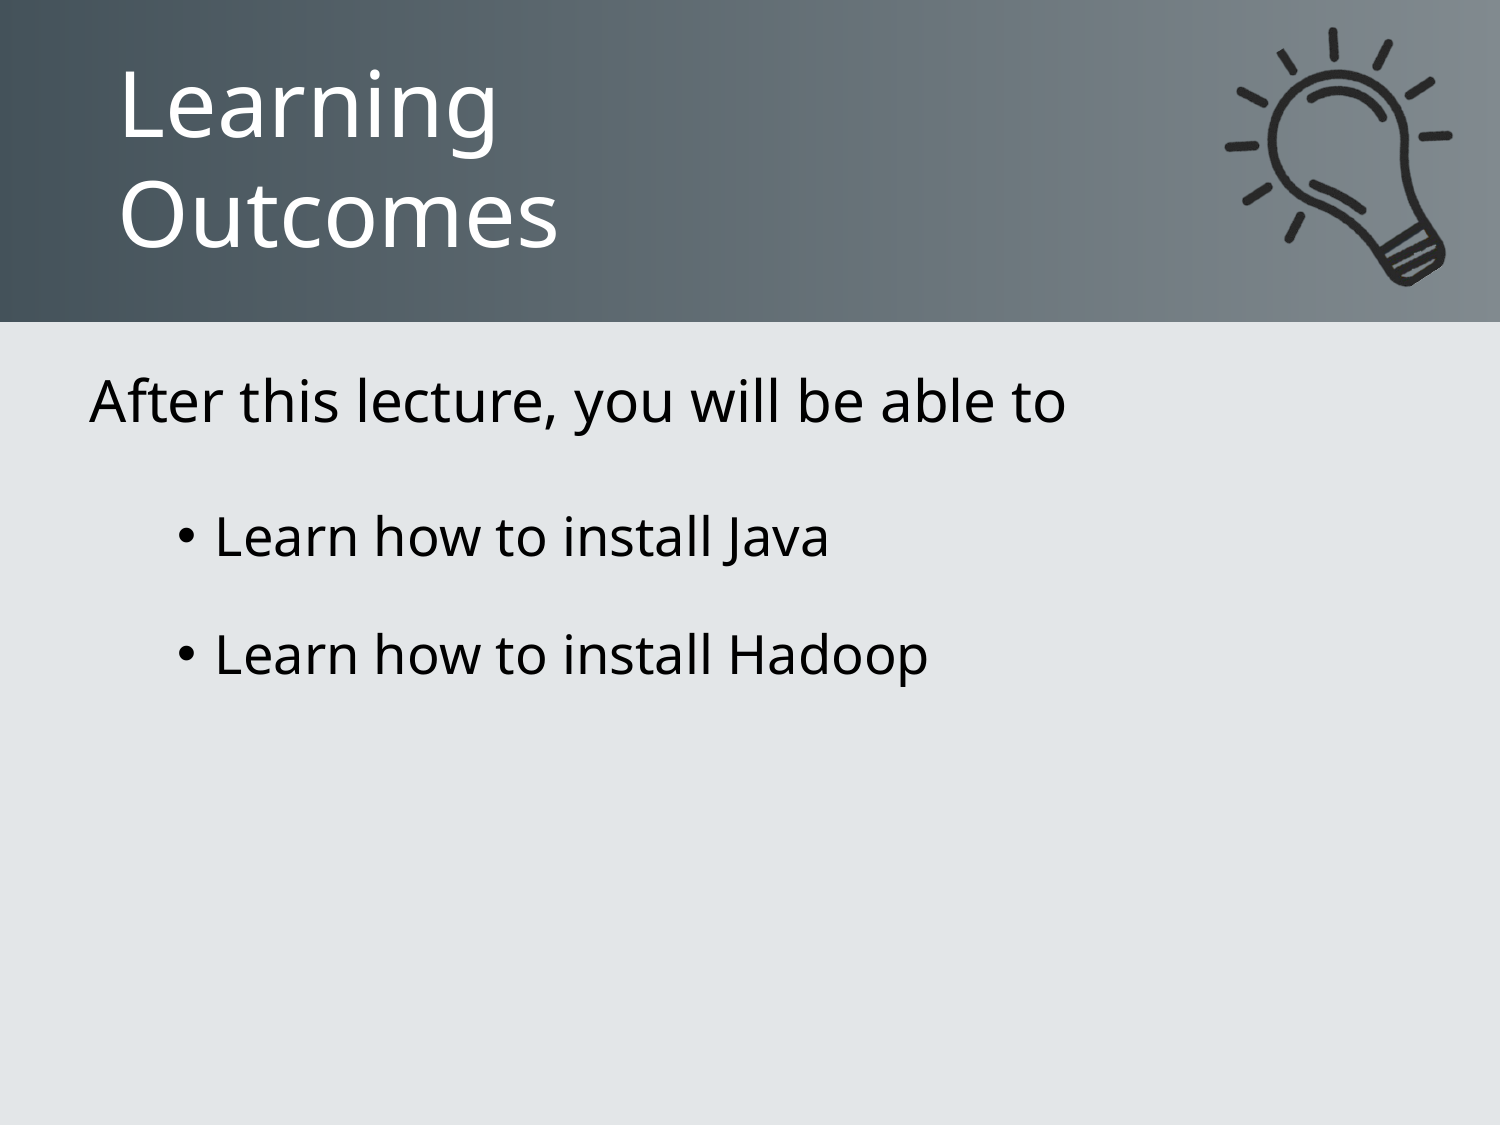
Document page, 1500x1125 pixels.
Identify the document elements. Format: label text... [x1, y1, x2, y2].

list Learn how to install Java Learn how to install Hadoop [162, 462, 1447, 1082]
picture [1113, 0, 1500, 382]
